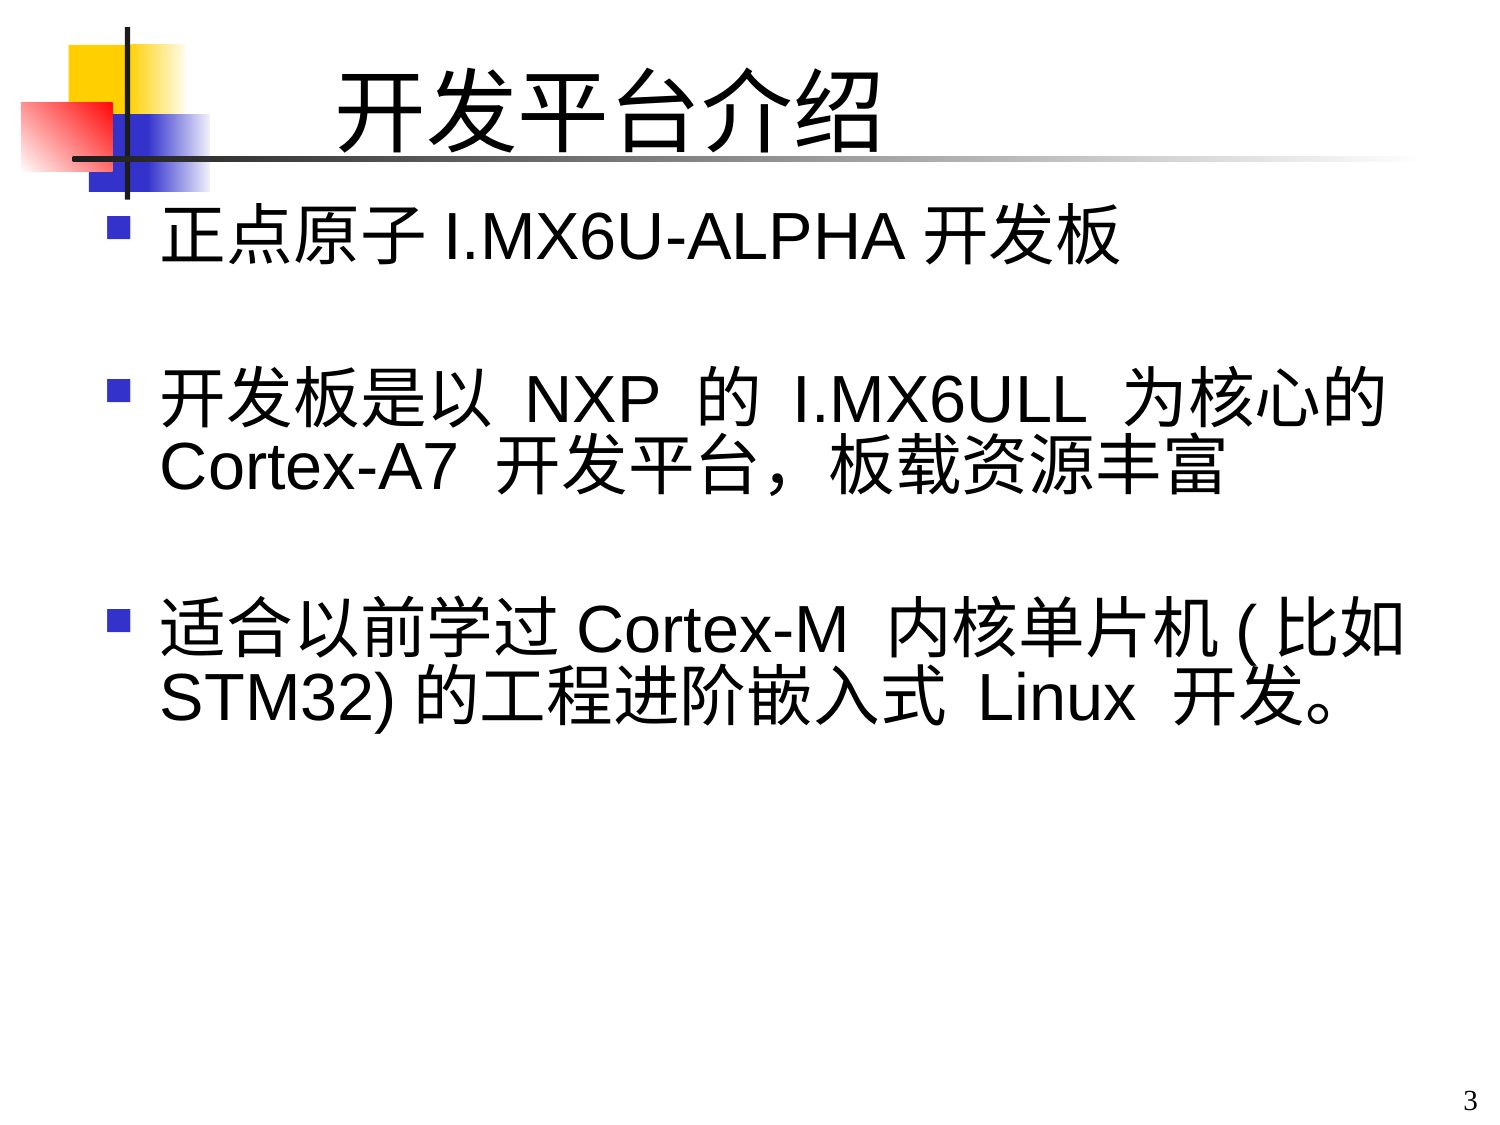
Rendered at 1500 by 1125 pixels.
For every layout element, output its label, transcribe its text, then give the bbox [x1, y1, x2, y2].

title 开发平台介绍 [188, 16, 1032, 172]
list 正点原子I.MX6U-ALPHA开发板 开发板是以 NXP 的 I.MX6ULL 为核心的 Cortex-A7 开发平台，板载资源丰富 适合以前学过Cortex-M 内核单片机(比如 STM32)的工程进阶嵌入式 Linux 开发。 [88, 197, 1470, 1007]
